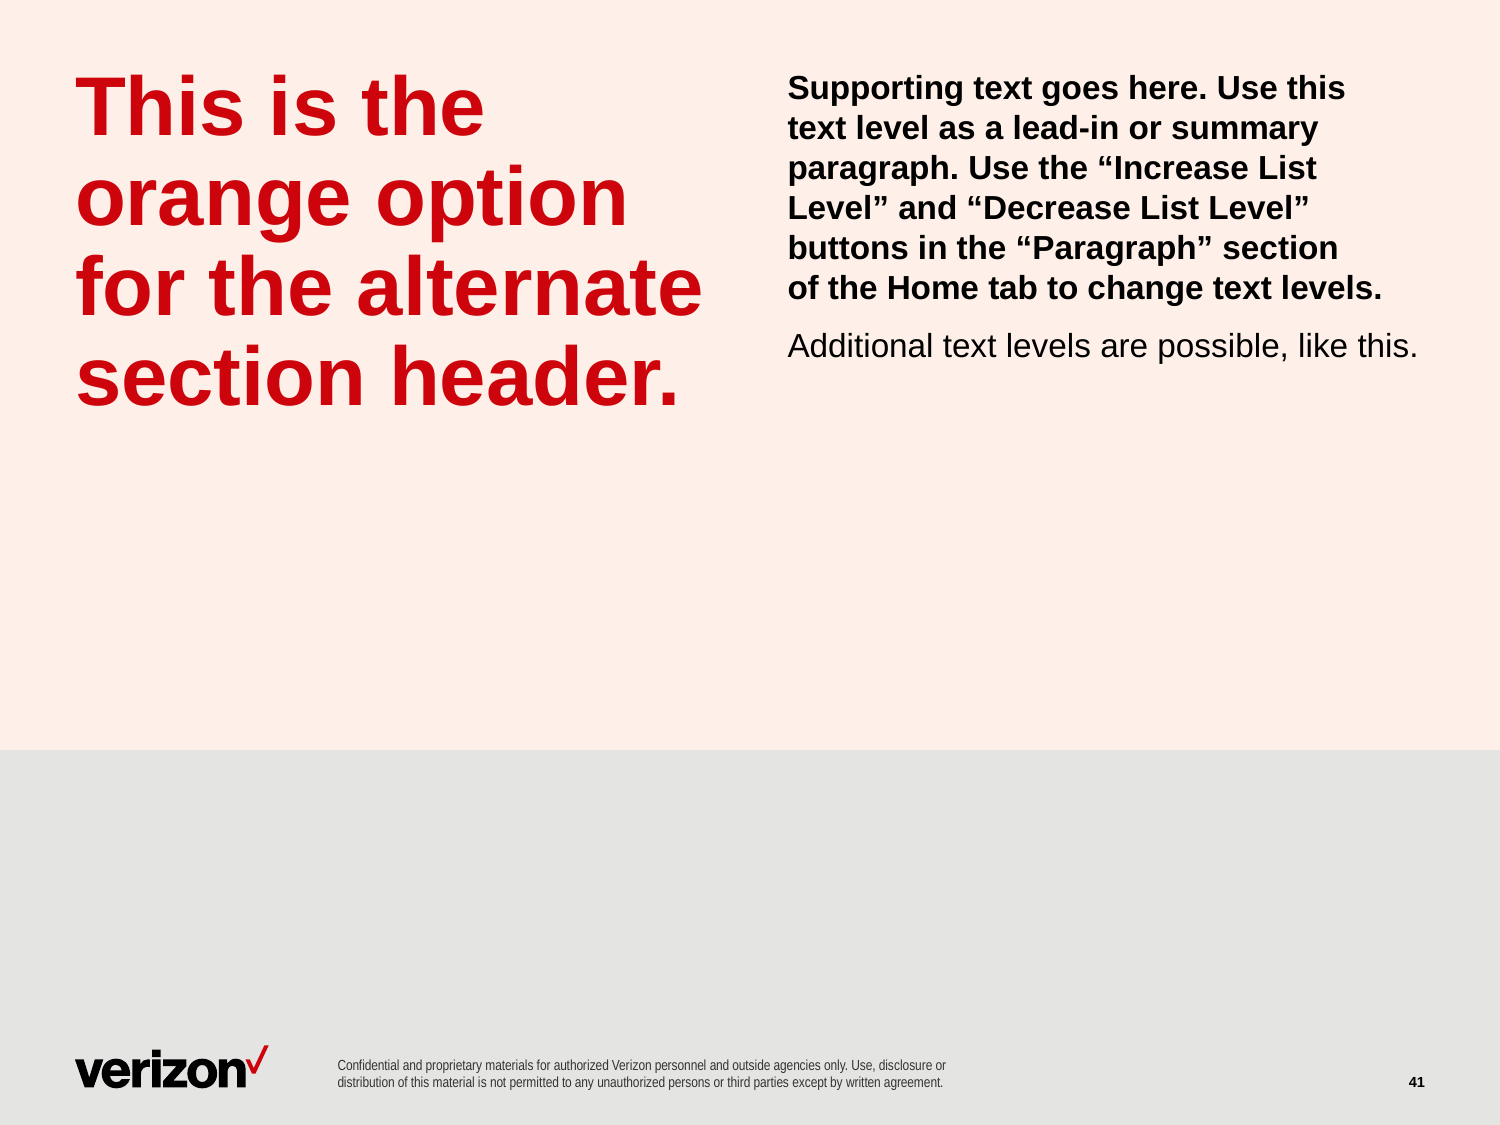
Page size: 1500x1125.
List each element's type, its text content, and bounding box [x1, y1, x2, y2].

list Supporting text goes here. Use this text level as a lead-in or summary paragraph. Use the “Increase List Level” and “Decrease List Level” buttons in the “Paragraph” section of the Home tab to change text levels. Additional text levels are possible, like this. [787, 66, 1425, 667]
slide_number 41 [1387, 1053, 1425, 1091]
title This is the orange option for the alternate section header. [75, 63, 713, 477]
